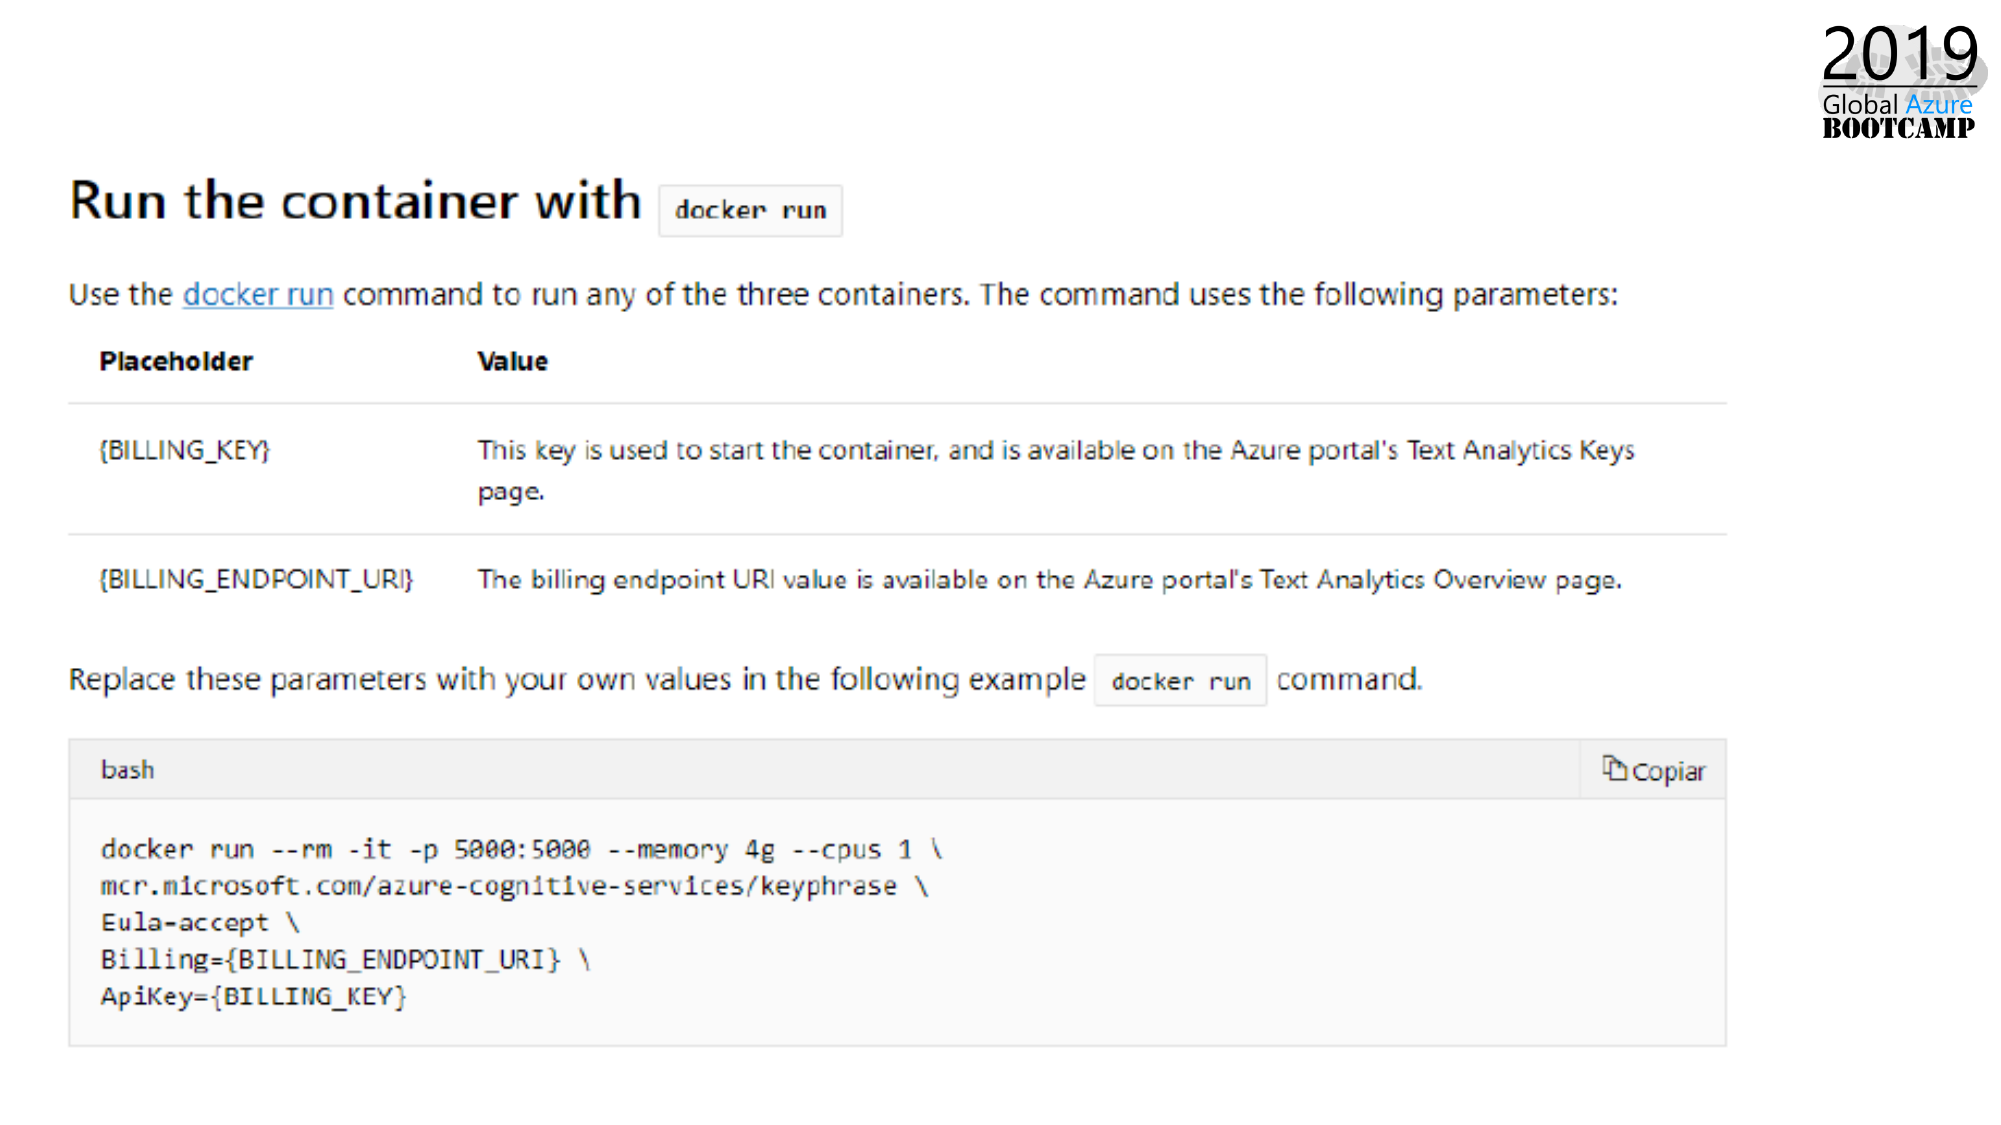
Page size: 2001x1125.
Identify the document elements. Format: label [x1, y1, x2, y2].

picture [1818, 0, 1988, 151]
picture [34, 147, 1806, 1094]
